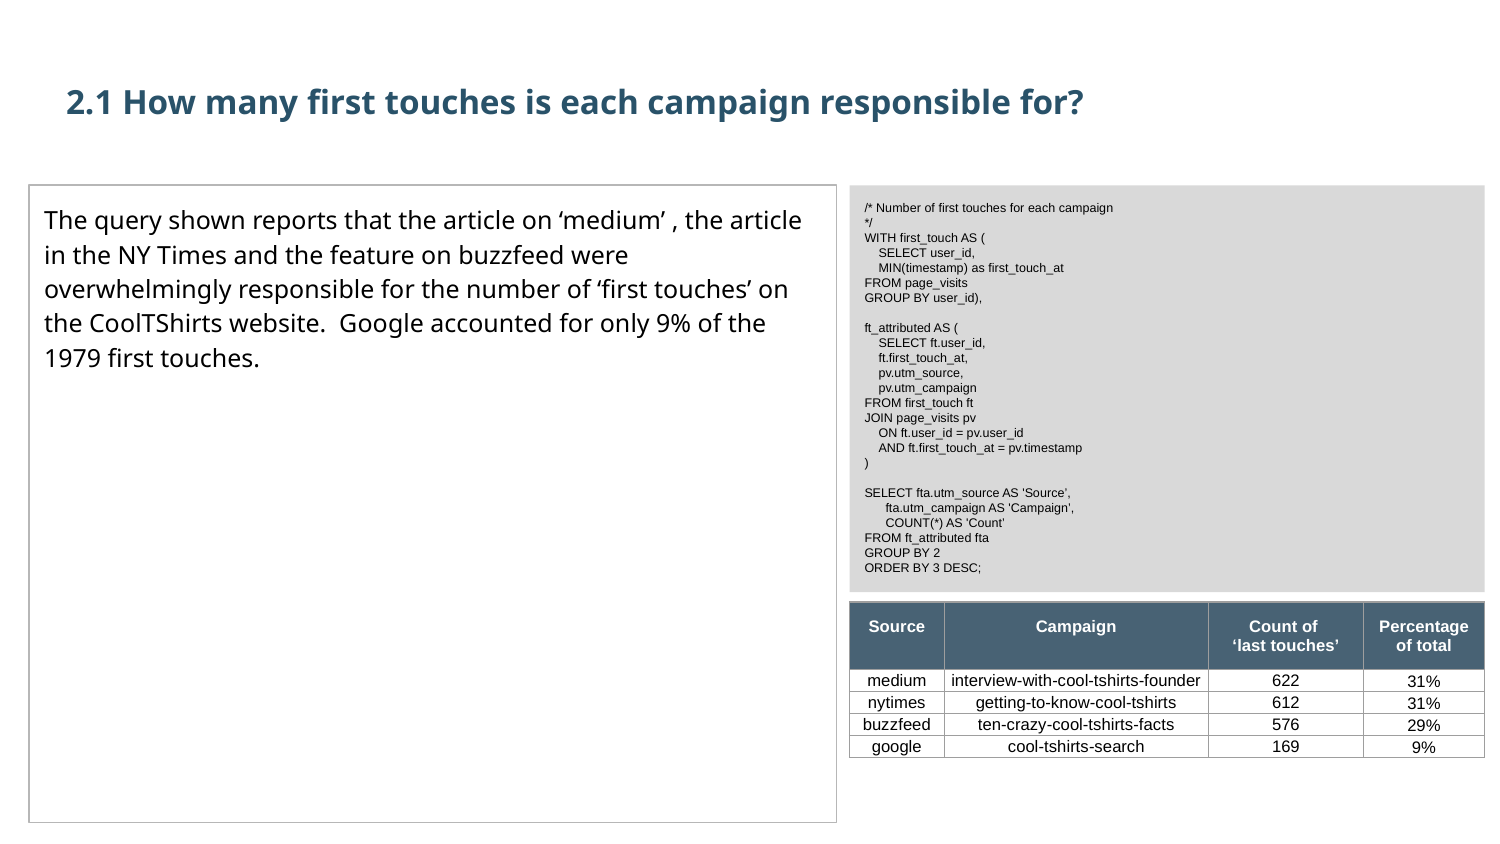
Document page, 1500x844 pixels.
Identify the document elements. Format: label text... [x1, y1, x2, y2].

table_cell 31% [1364, 670, 1484, 691]
table_cell google [850, 736, 944, 757]
table_cell 169 [1209, 736, 1363, 757]
table_cell 622 [1209, 670, 1363, 691]
table_cell getting-to-know-cool-tshirts [945, 692, 1208, 713]
table_cell cool-tshirts-search [945, 736, 1208, 757]
table_cell nytimes [850, 692, 944, 713]
table_cell 612 [1209, 692, 1363, 713]
table_cell 9% [1364, 736, 1484, 757]
table_cell medium [850, 670, 944, 691]
table_cell 576 [1209, 714, 1363, 735]
table_cell 29% [1364, 714, 1484, 735]
table_header Source [850, 603, 944, 669]
table_cell interview-with-cool-tshirts-founder [945, 670, 1208, 691]
text_box 2.1 How many first touches is each campaign responsible for? [51, 67, 1449, 137]
table_cell buzzfeed [850, 714, 944, 735]
table_cell ten-crazy-cool-tshirts-facts [945, 714, 1208, 735]
table_header Percentage of total [1364, 603, 1484, 669]
text_box The query shown reports that the article on ‘medium’ , the article in the NY Times and the feature on buzzfeed were overwhelmingly responsible for the number of ‘first touches’ on the CoolTShirts website. Google accounted for only 9% of the 1979 first touches. [29, 185, 837, 823]
text_box /* Number of first touches for each campaign */ WITH first_touch AS ( SELECT user_id, MIN(timestamp) as first_touch_at FROM page_visits GROUP BY user_id), ft_attributed AS ( SELECT ft.user_id, ft.first_touch_at, pv.utm_source, pv.utm_campaign FROM first_touch ft JOIN page_visits pv ON ft.user_id = pv.user_id AND ft.first_touch_at = pv.timestamp ) SELECT fta.utm_source AS 'Source’, fta.utm_campaign AS 'Campaign’, COUNT(*) AS 'Count’ FROM ft_attributed fta GROUP BY 2 ORDER BY 3 DESC; [849, 185, 1485, 593]
table_header Count of ‘last touches’ [1209, 603, 1363, 669]
table_header Campaign [945, 603, 1208, 669]
table_cell 31% [1364, 692, 1484, 713]
